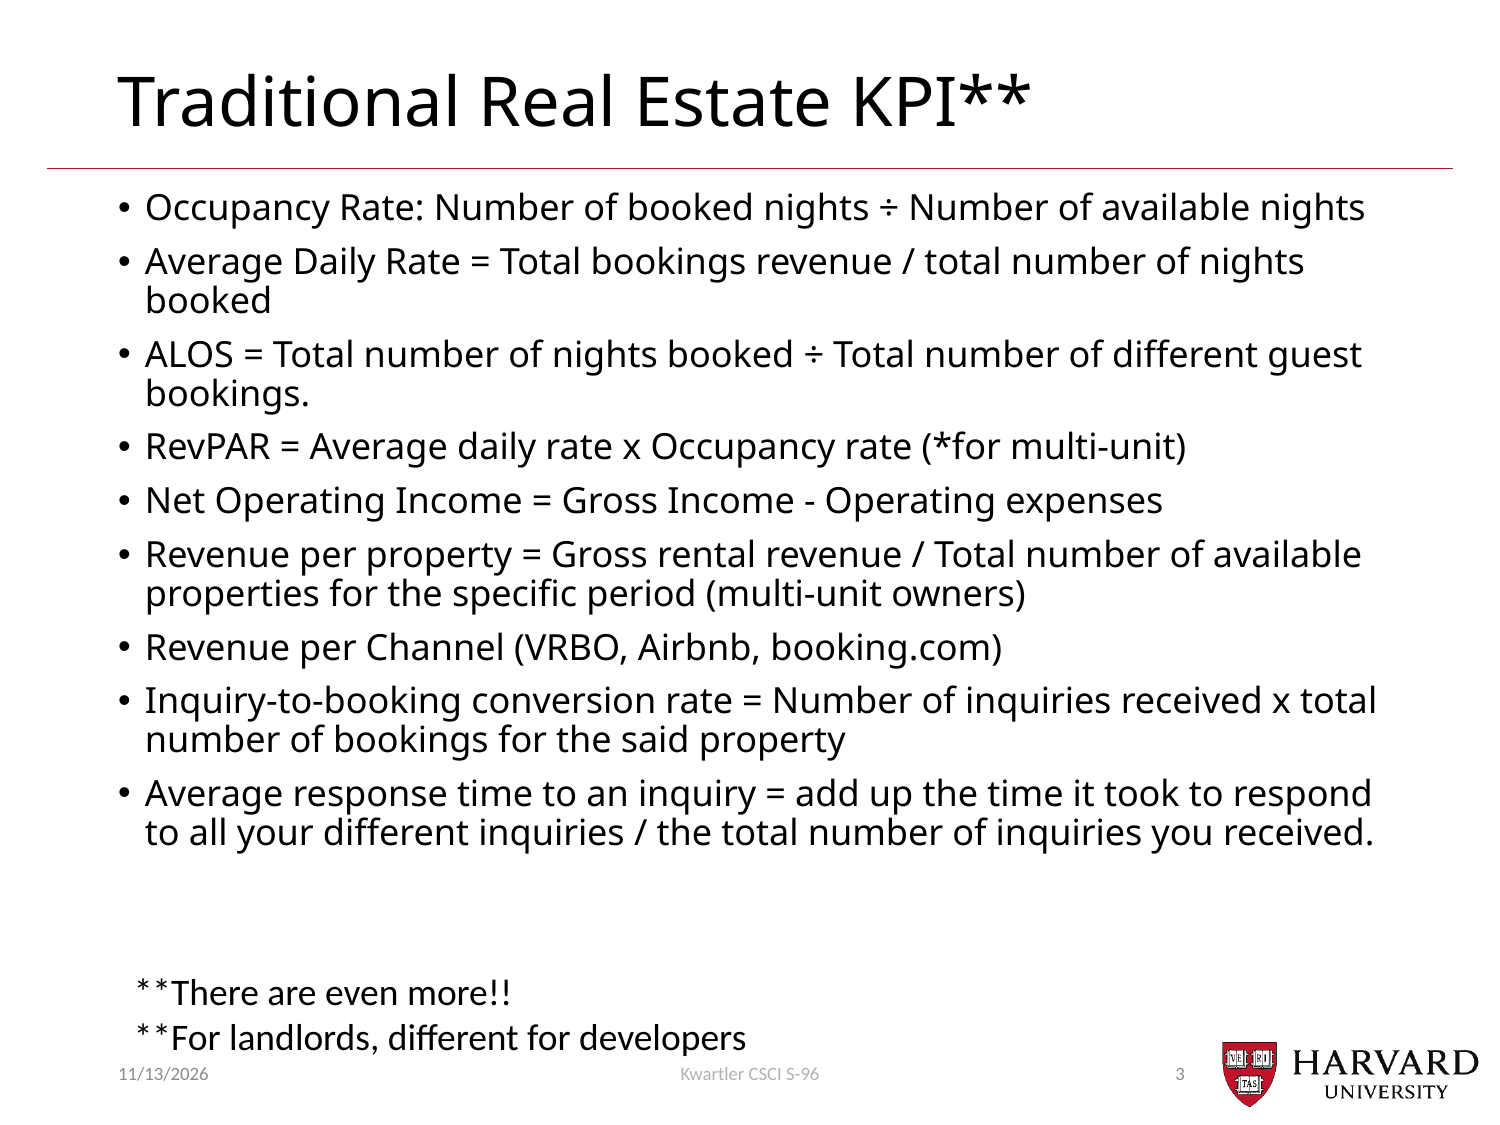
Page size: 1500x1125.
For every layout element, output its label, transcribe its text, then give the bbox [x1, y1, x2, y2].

list Occupancy Rate: Number of booked nights ÷ Number of available nights Average Daily Rate = Total bookings revenue / total number of nights booked ALOS = Total number of nights booked ÷ Total number of different guest bookings. RevPAR = Average daily rate x Occupancy rate (*for multi-unit) Net Operating Income = Gross Income - Operating expenses Revenue per property = Gross rental revenue / Total number of available properties for the specific period (multi-unit owners) Revenue per Channel (VRBO, Airbnb, booking.com) Inquiry-to-booking conversion rate = Number of inquiries received x total number of bookings for the said property Average response time to an inquiry = add up the time it took to respond to all your different inquiries / the total number of inquiries you received. [103, 182, 1397, 917]
picture [1200, 1024, 1500, 1125]
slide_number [103, 1042, 441, 1103]
footer Kwartler CSCI S-96 [496, 1042, 1004, 1103]
slide_number 3 [1059, 1042, 1200, 1103]
text_box **There are even more!! **For landlords, different for developers [118, 960, 763, 1066]
title Traditional Real Estate KPI** [103, 59, 1397, 157]
